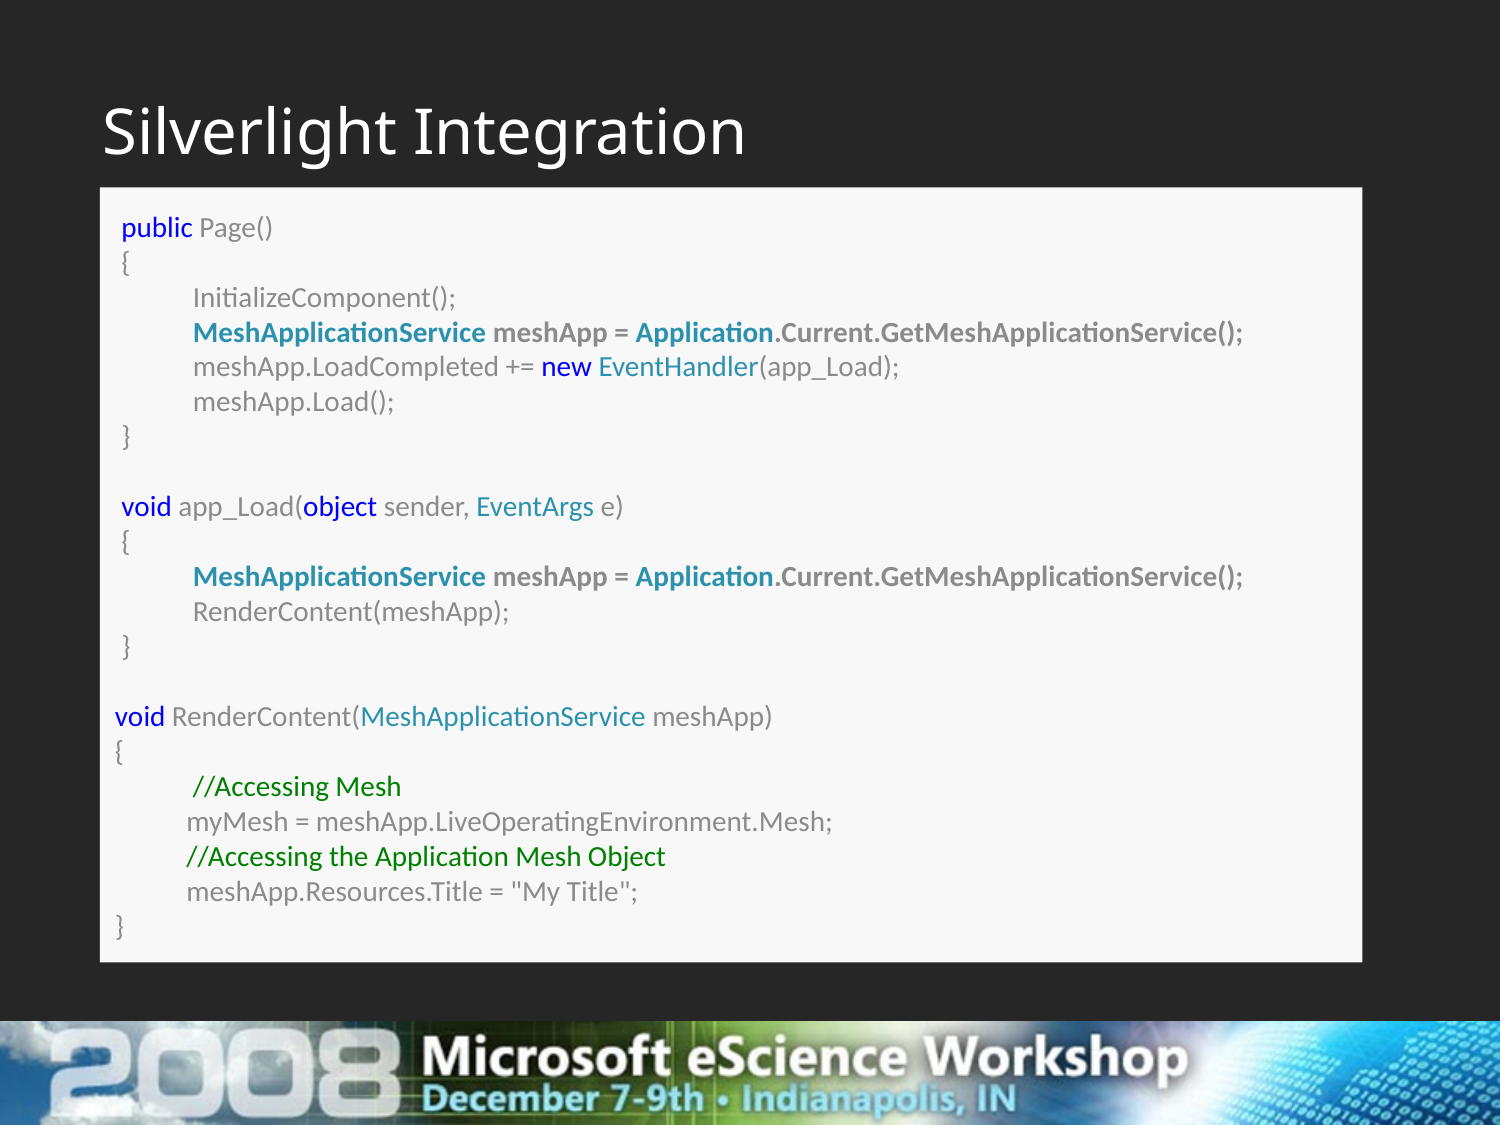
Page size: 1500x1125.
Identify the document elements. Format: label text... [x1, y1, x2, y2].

picture [0, 1021, 1500, 1125]
title Silverlight Integration [87, 84, 1363, 175]
text_box public Page() { InitializeComponent(); MeshApplicationService meshApp = Application.Current.GetMeshApplicationService(); meshApp.LoadCompleted += new EventHandler(app_Load); meshApp.Load(); } void app_Load(object sender, EventArgs e) { MeshApplicationService meshApp = Application.Current.GetMeshApplicationService(); RenderContent(meshApp); } void RenderContent(MeshApplicationService meshApp) { //Accessing Mesh myMesh = meshApp.LiveOperatingEnvironment.Mesh; //Accessing the Application Mesh Object meshApp.Resources.Title = "My Title"; } [99, 187, 1363, 963]
